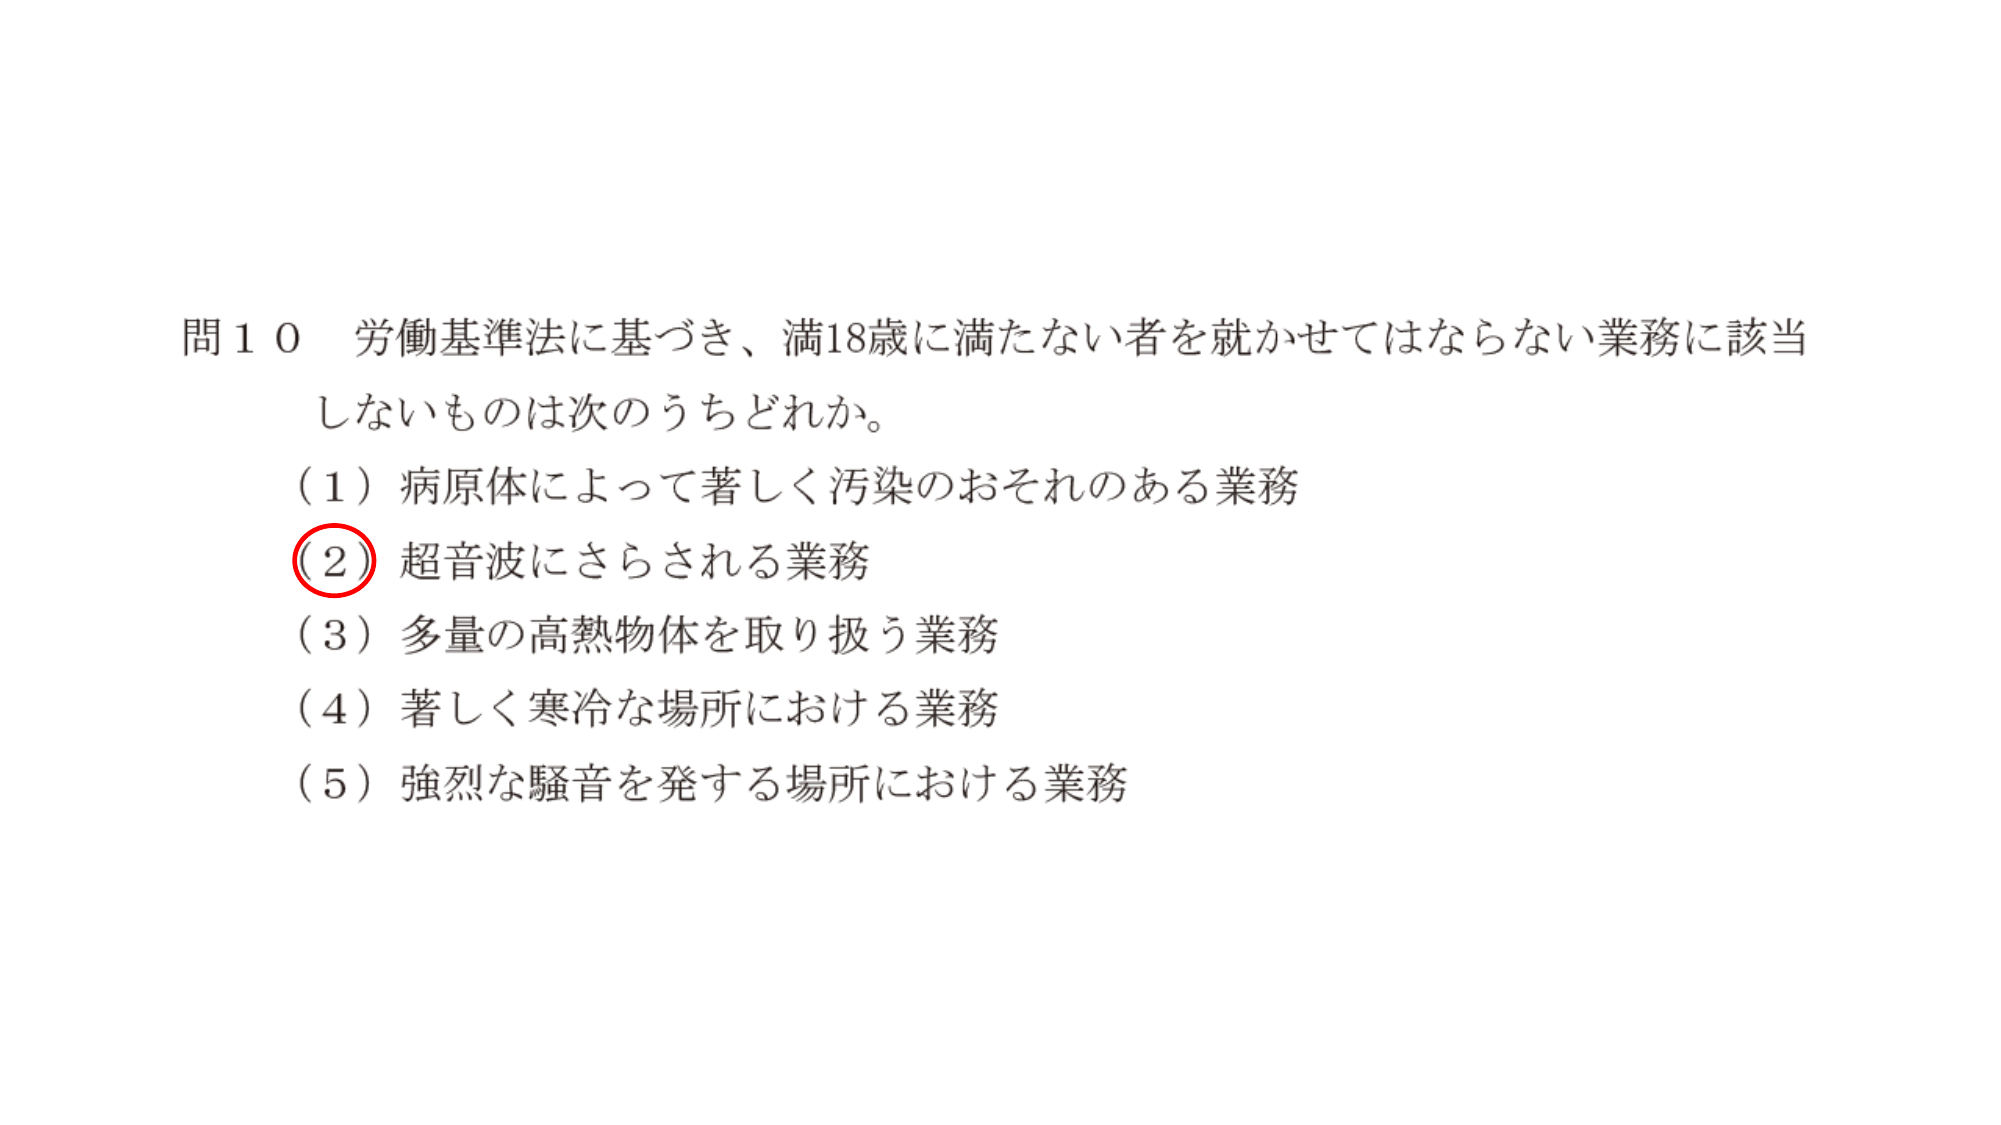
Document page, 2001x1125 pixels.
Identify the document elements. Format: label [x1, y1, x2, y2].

picture [161, 284, 1839, 841]
